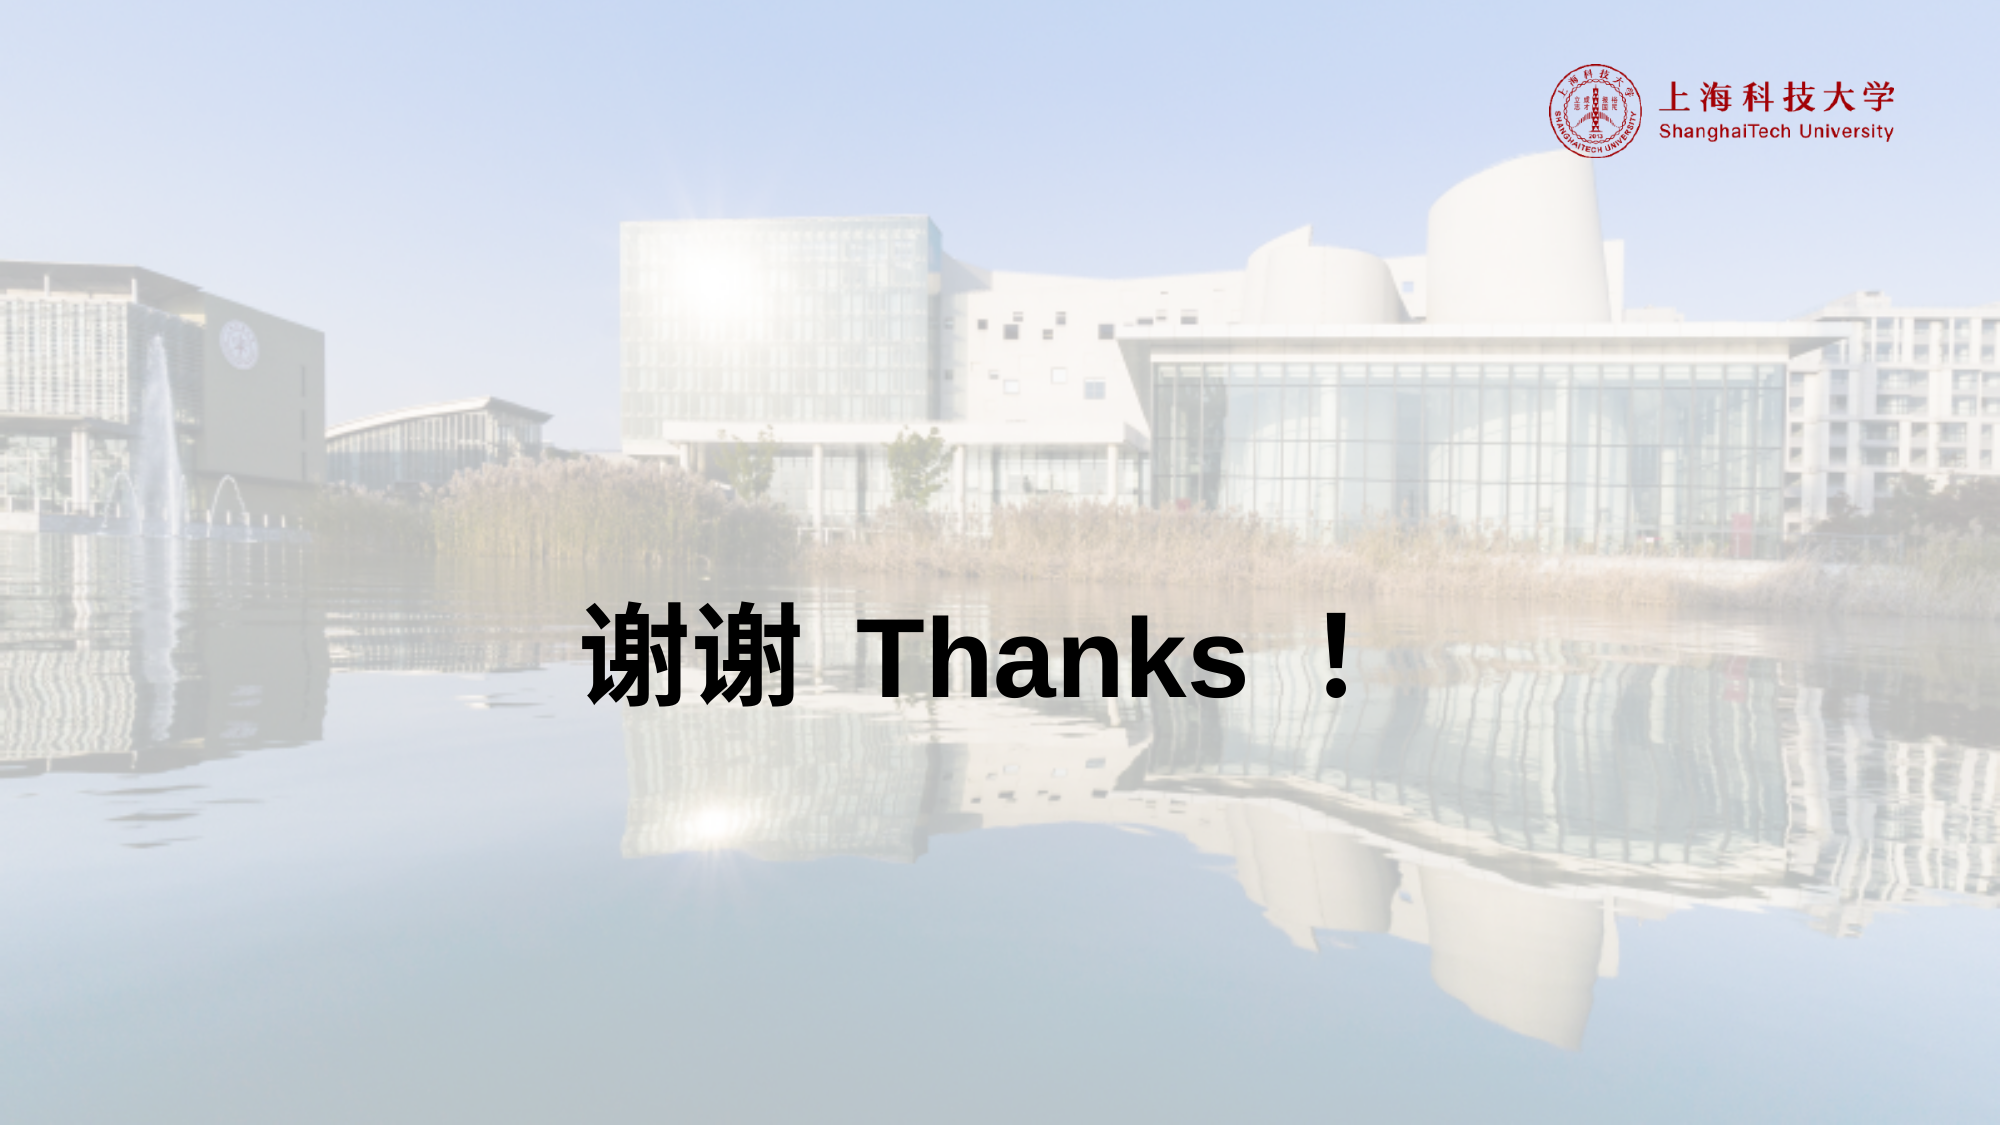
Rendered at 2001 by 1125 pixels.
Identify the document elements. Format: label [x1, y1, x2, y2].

text_box [0, 0, 2000, 1125]
picture [1548, 64, 1894, 158]
